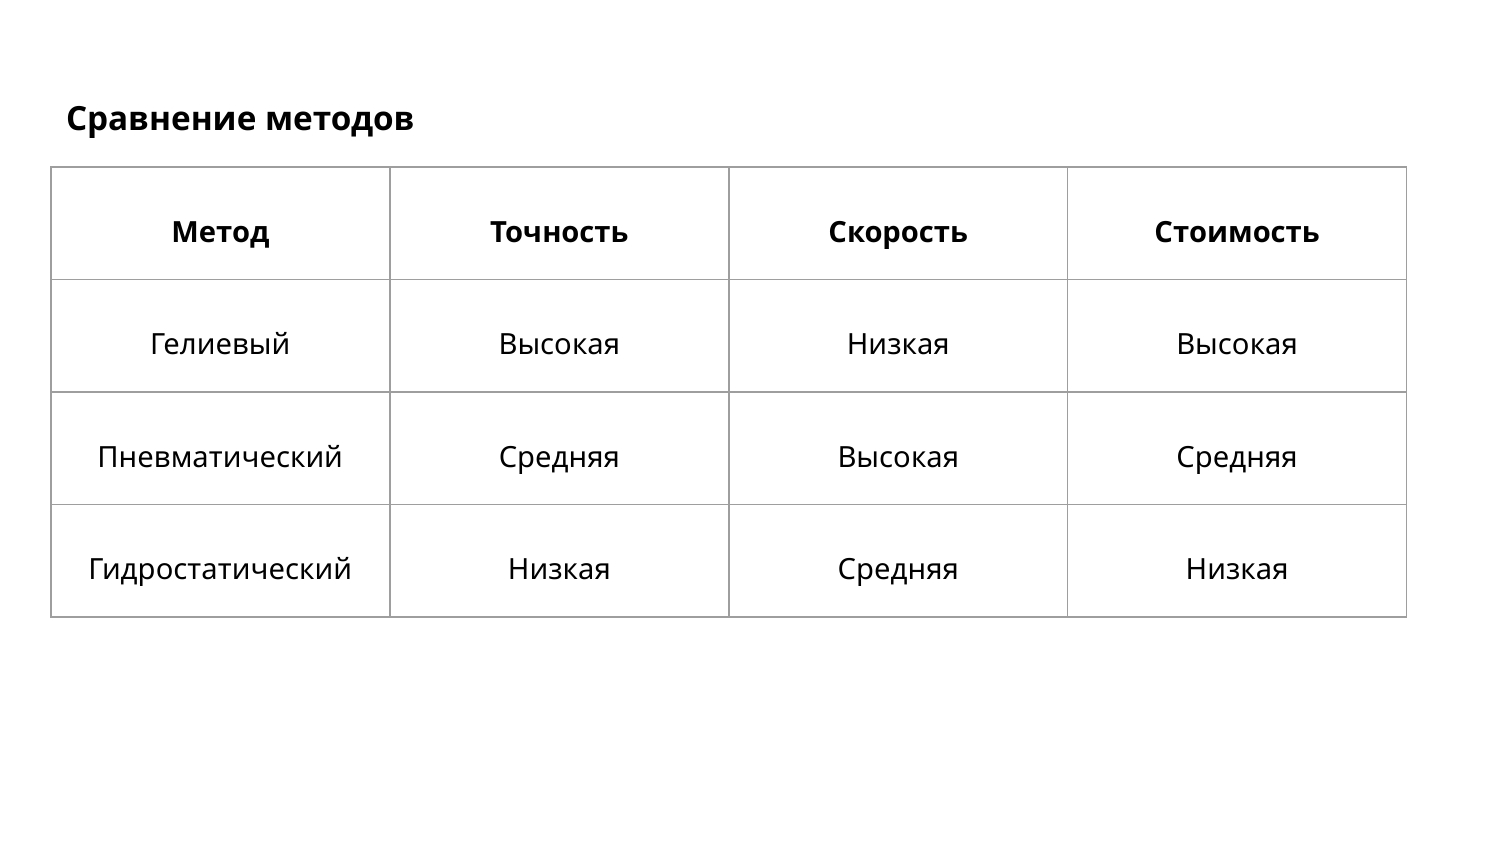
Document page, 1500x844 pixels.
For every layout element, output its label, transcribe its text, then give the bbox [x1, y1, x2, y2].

table_header Метод [52, 168, 389, 279]
table_cell Средняя [730, 505, 1067, 616]
table_cell Пневматический [52, 393, 389, 504]
title Сравнение методов [51, 72, 1449, 167]
table_cell Гелиевый [52, 280, 389, 391]
table_cell Высокая [730, 393, 1067, 504]
table_cell Высокая [391, 280, 728, 391]
table_header Точность [391, 168, 728, 279]
table_cell Гидростатический [52, 505, 389, 616]
table_header Стоимость [1068, 168, 1406, 279]
table_cell Средняя [1068, 393, 1406, 504]
table_cell Средняя [391, 393, 728, 504]
table_header Скорость [730, 168, 1067, 279]
table_cell Низкая [1068, 505, 1406, 616]
table_cell Высокая [1068, 280, 1406, 391]
table_cell Низкая [730, 280, 1067, 391]
table_cell Низкая [391, 505, 728, 616]
